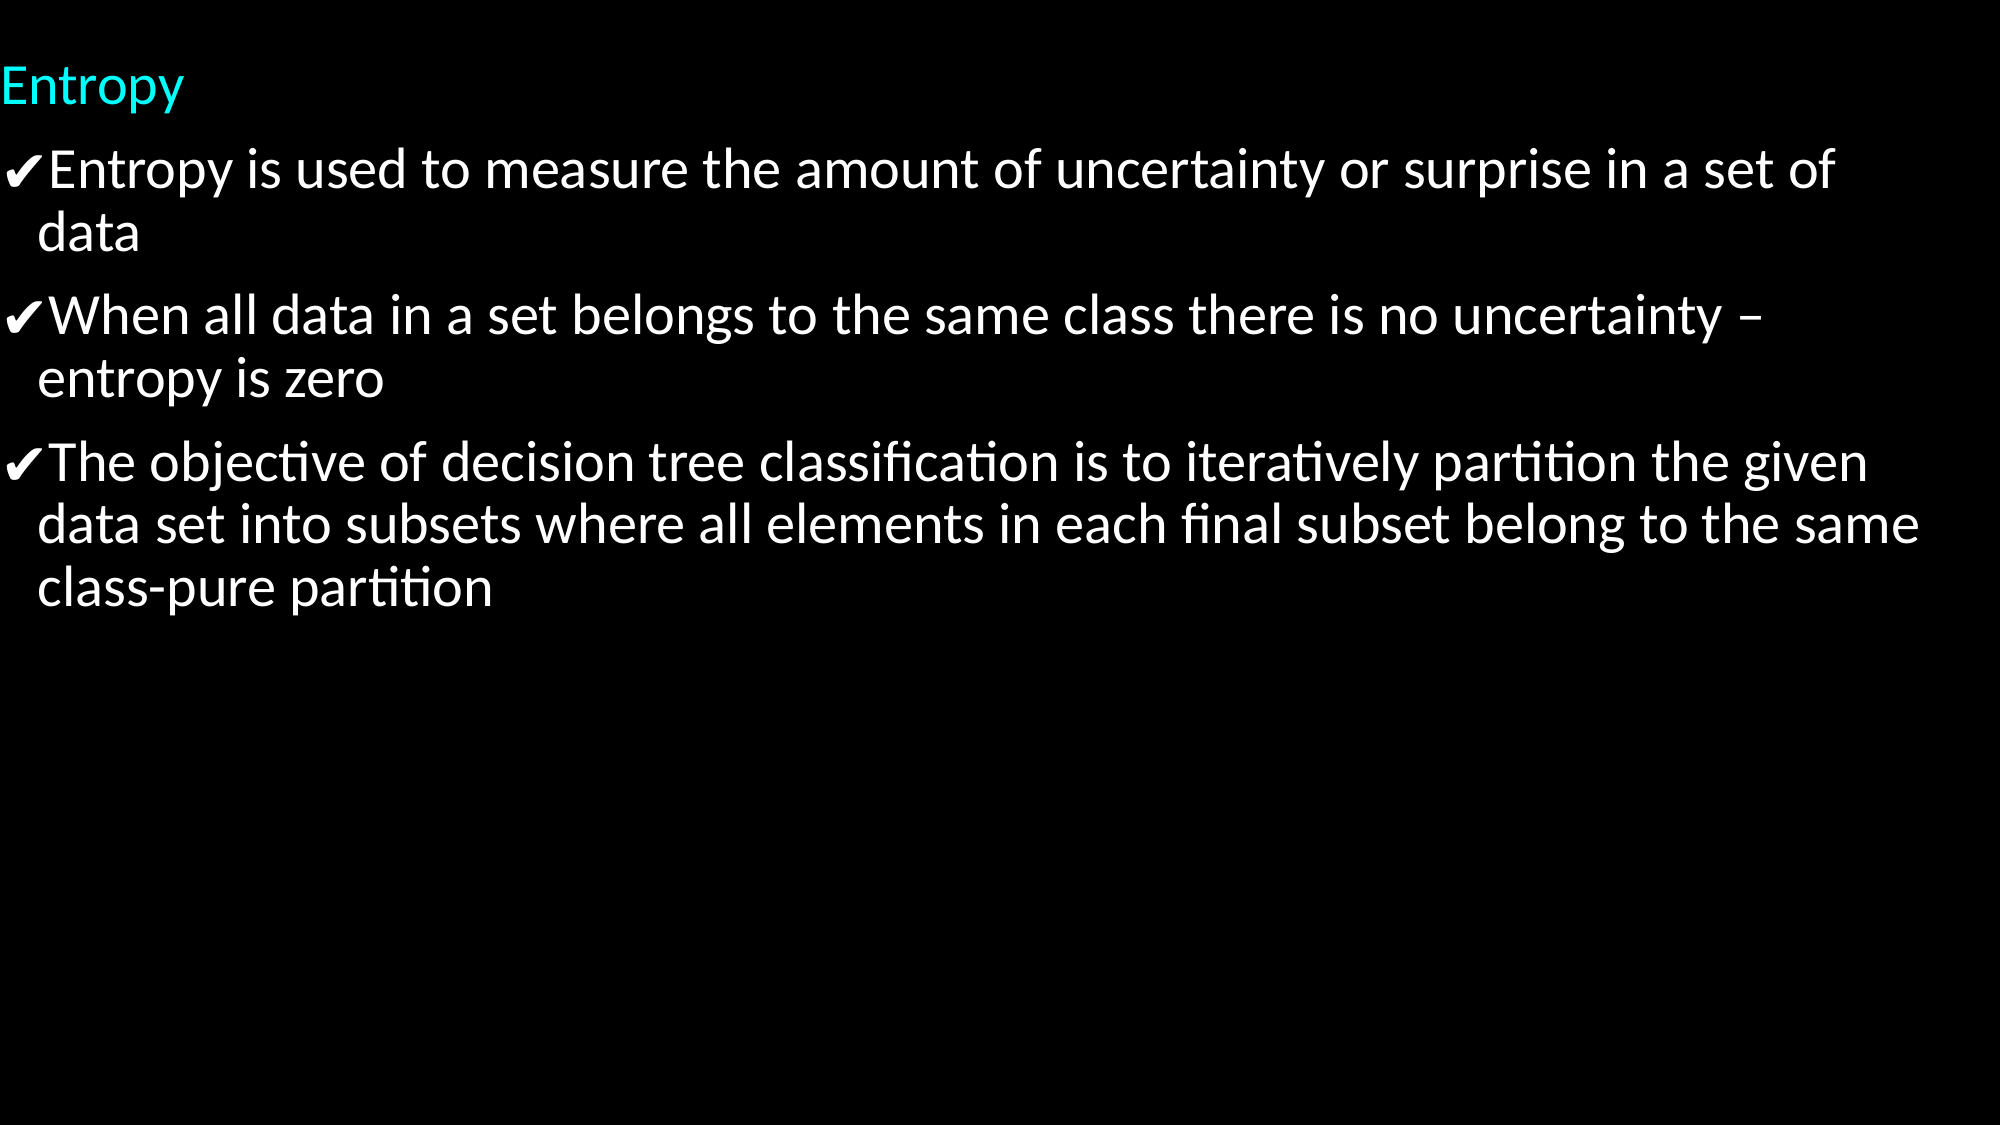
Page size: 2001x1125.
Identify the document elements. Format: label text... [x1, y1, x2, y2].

text_box Entropy Entropy is used to measure the amount of uncertainty or surprise in a set of data When all data in a set belongs to the same class there is no uncertainty – entropy is zero The objective of decision tree classification is to iteratively partition the given data set into subsets where all elements in each final subset belong to the same class-pure partition [0, 46, 1945, 986]
